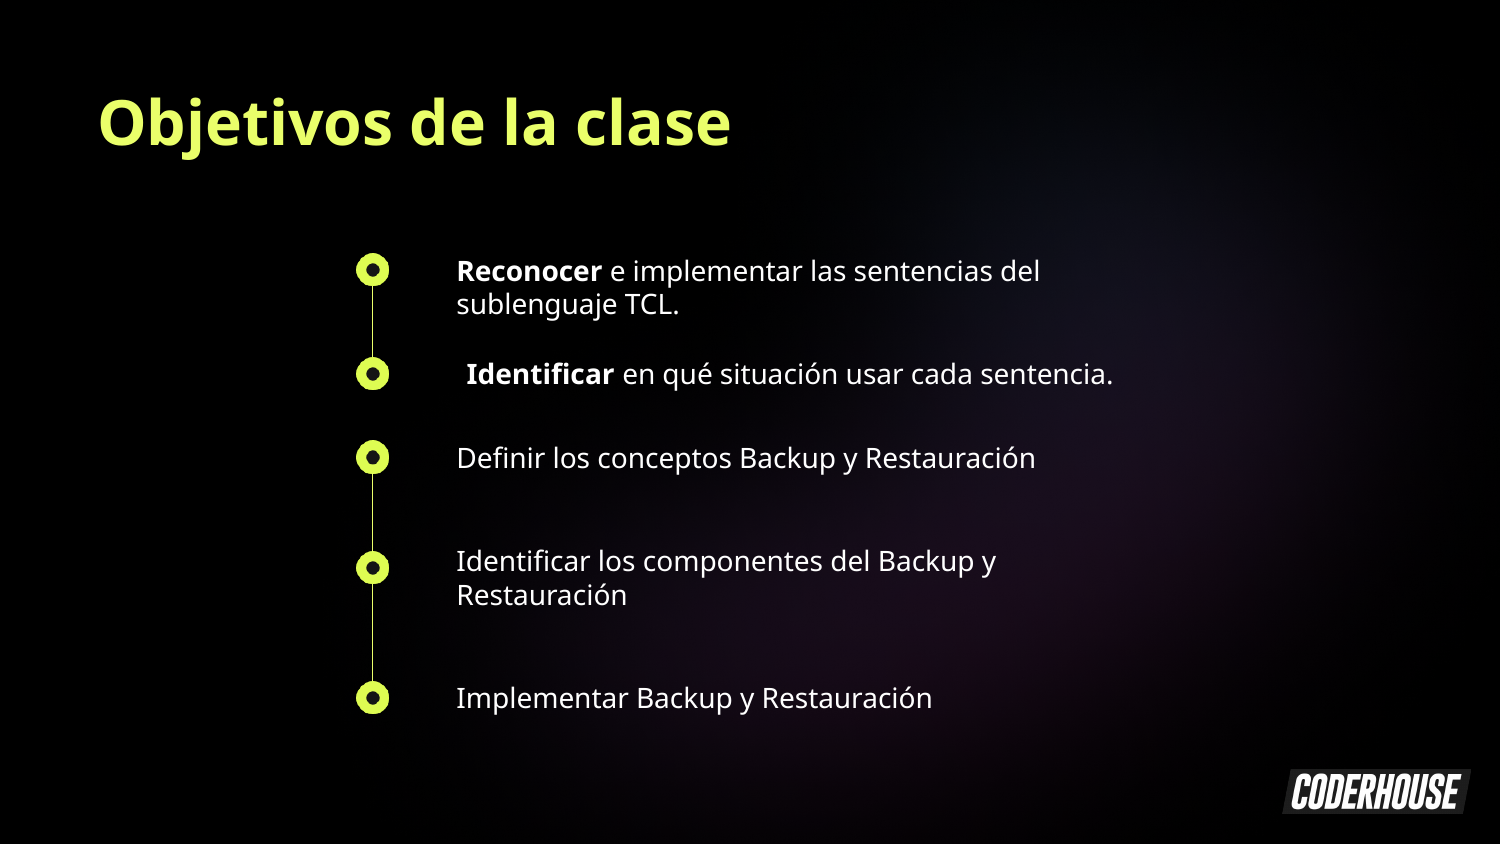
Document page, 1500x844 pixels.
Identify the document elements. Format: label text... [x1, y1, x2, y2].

text_box [441, 337, 1144, 402]
text_box Reconocer e implementar las sentencias del sublenguaje TCL. [441, 238, 1144, 336]
text_box Objetivos de la clase [82, 76, 1418, 175]
text_box Identificar en qué situación usar cada sentencia. [451, 341, 1154, 406]
text_box Definir los conceptos Backup y Restauración [441, 425, 1144, 490]
picture [0, 0, 1500, 844]
text_box Identificar los componentes del Backup y Restauración [441, 528, 1144, 626]
text_box Implementar Backup y Restauración [441, 665, 1144, 729]
